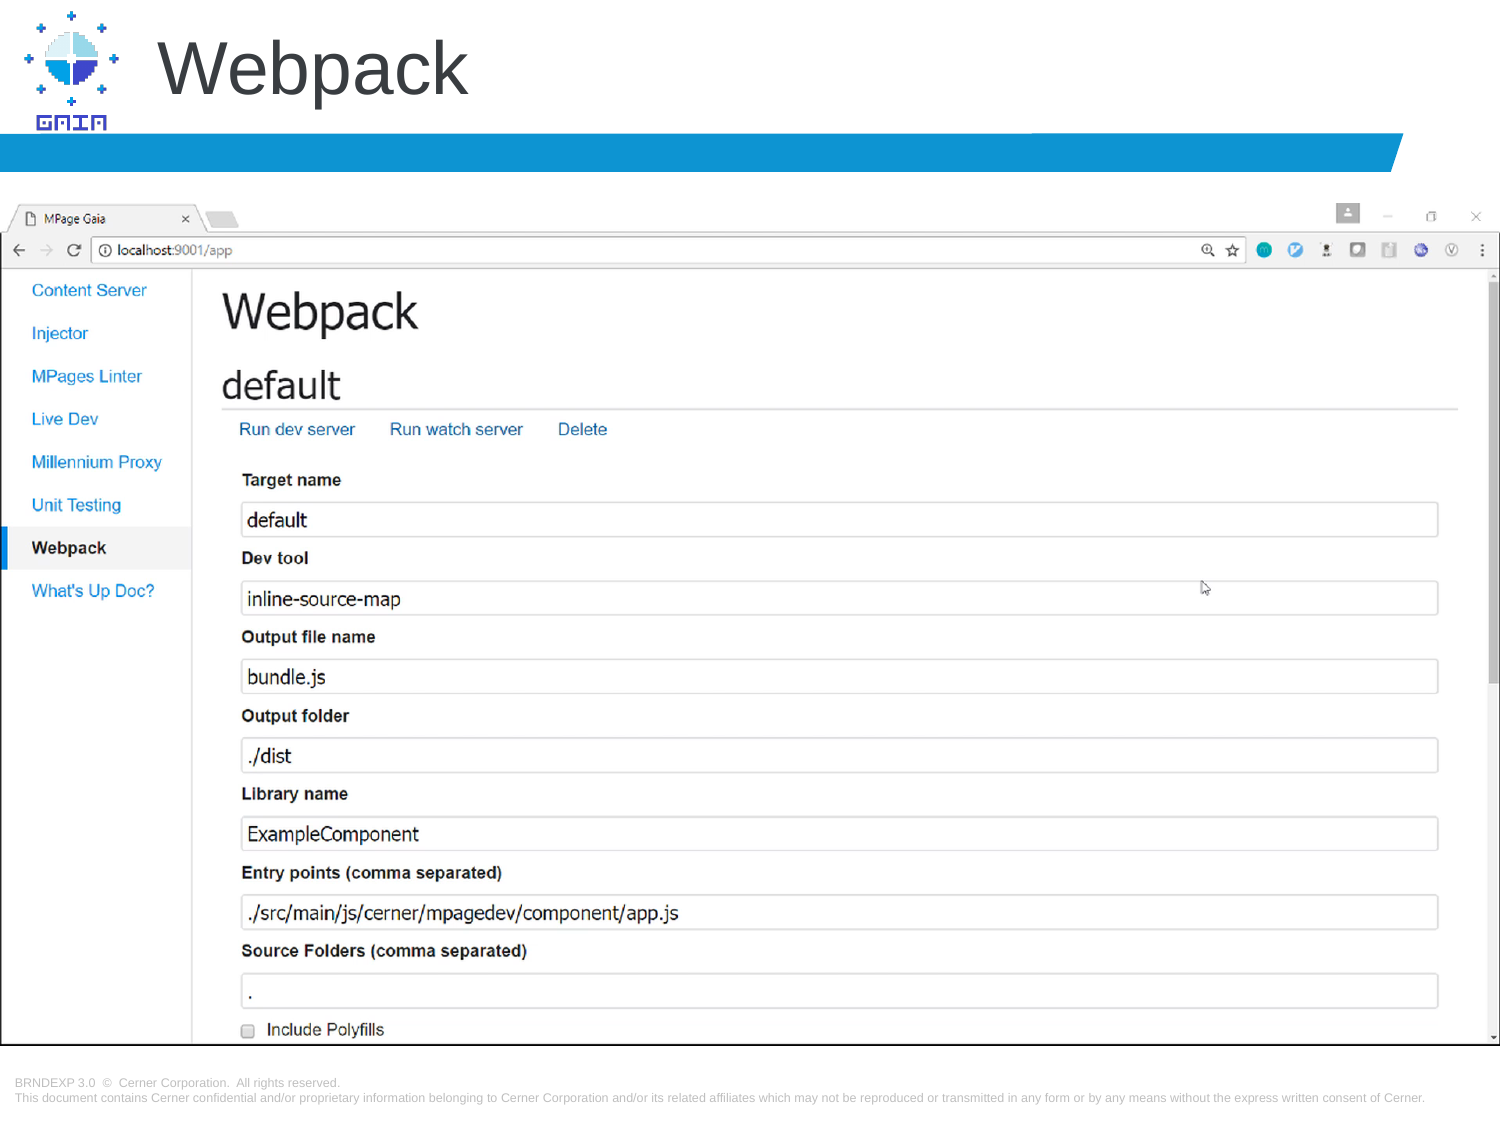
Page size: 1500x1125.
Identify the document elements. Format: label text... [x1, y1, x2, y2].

title Webpack [143, 0, 1403, 142]
picture [0, 0, 143, 133]
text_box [0, 202, 1500, 1046]
